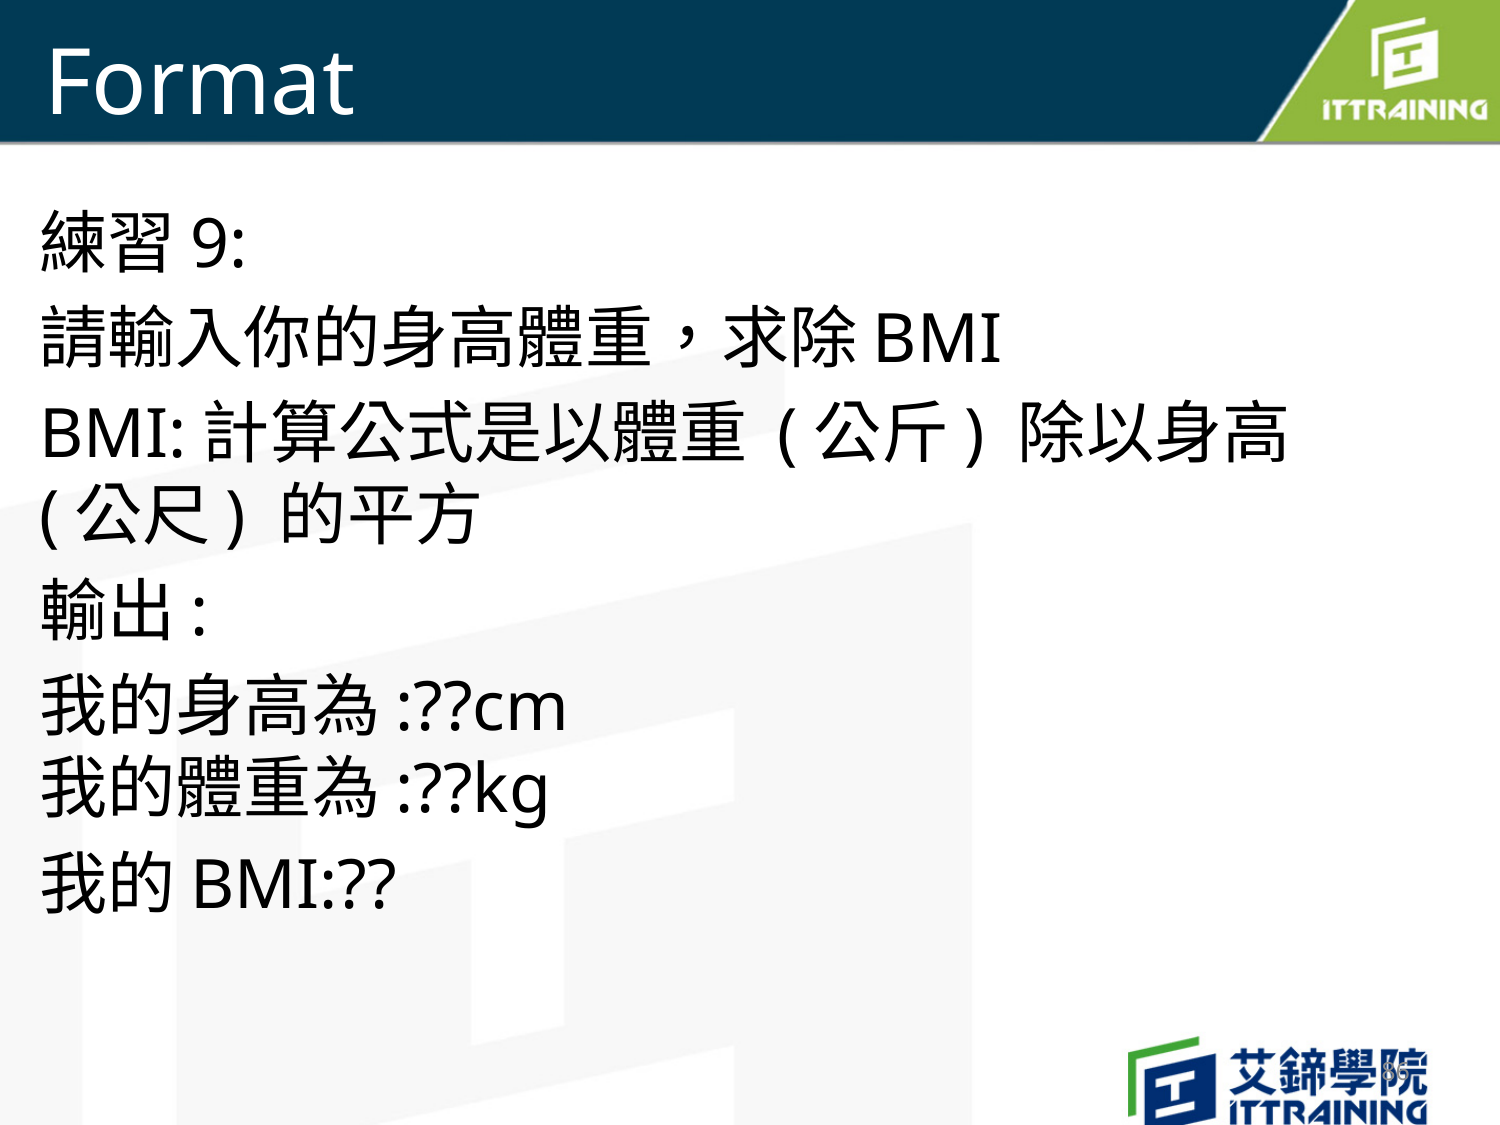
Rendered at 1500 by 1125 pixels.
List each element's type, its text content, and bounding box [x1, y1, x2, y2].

slide_number 86 [1074, 1042, 1425, 1103]
title Format [29, 0, 1380, 172]
picture [0, 0, 1500, 1125]
list 練習9: 請輸入你的身高體重，求除BMI BMI:計算公式是以體重 (公斤) 除以身高 (公尺) 的平方 輸出: 我的身高為:??cm 我的體重為:??kg 我的BMI:?? [24, 191, 1375, 934]
